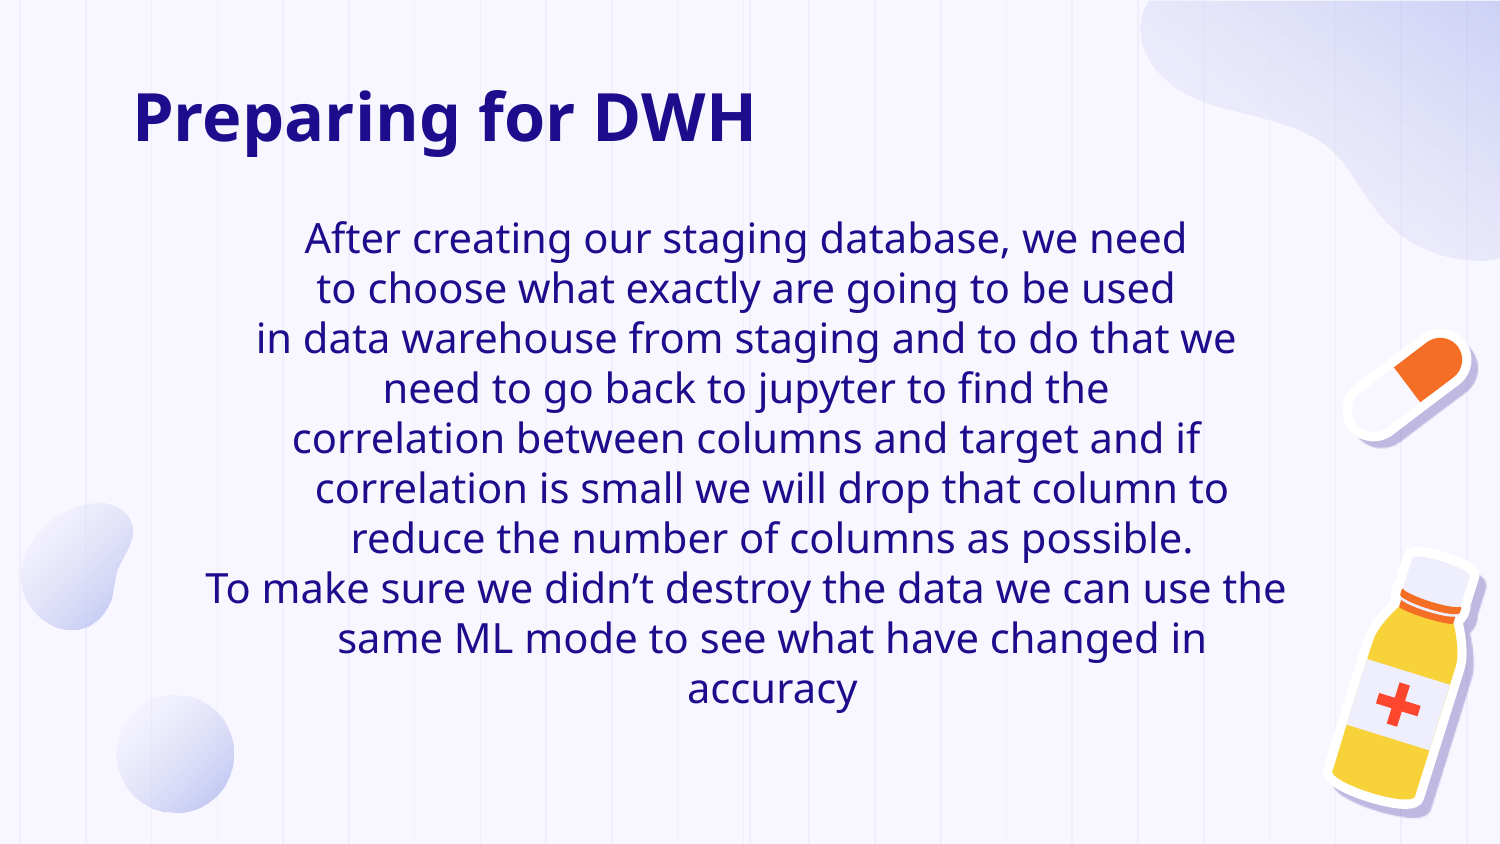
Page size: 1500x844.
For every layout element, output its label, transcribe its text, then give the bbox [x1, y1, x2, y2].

title Preparing for DWH [116, 59, 1383, 175]
subtitle After creating our staging database, we need to choose what exactly are going to be used in data warehouse from staging and to do that we need to go back to jupyter to find the correlation between columns and target and if correlation is small we will drop that column to reduce the number of columns as possible. To make sure we didn’t destroy the data we can use the same ML mode to see what have changed in accuracy [164, 192, 1305, 732]
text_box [1363, 555, 1451, 799]
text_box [1341, 319, 1473, 451]
